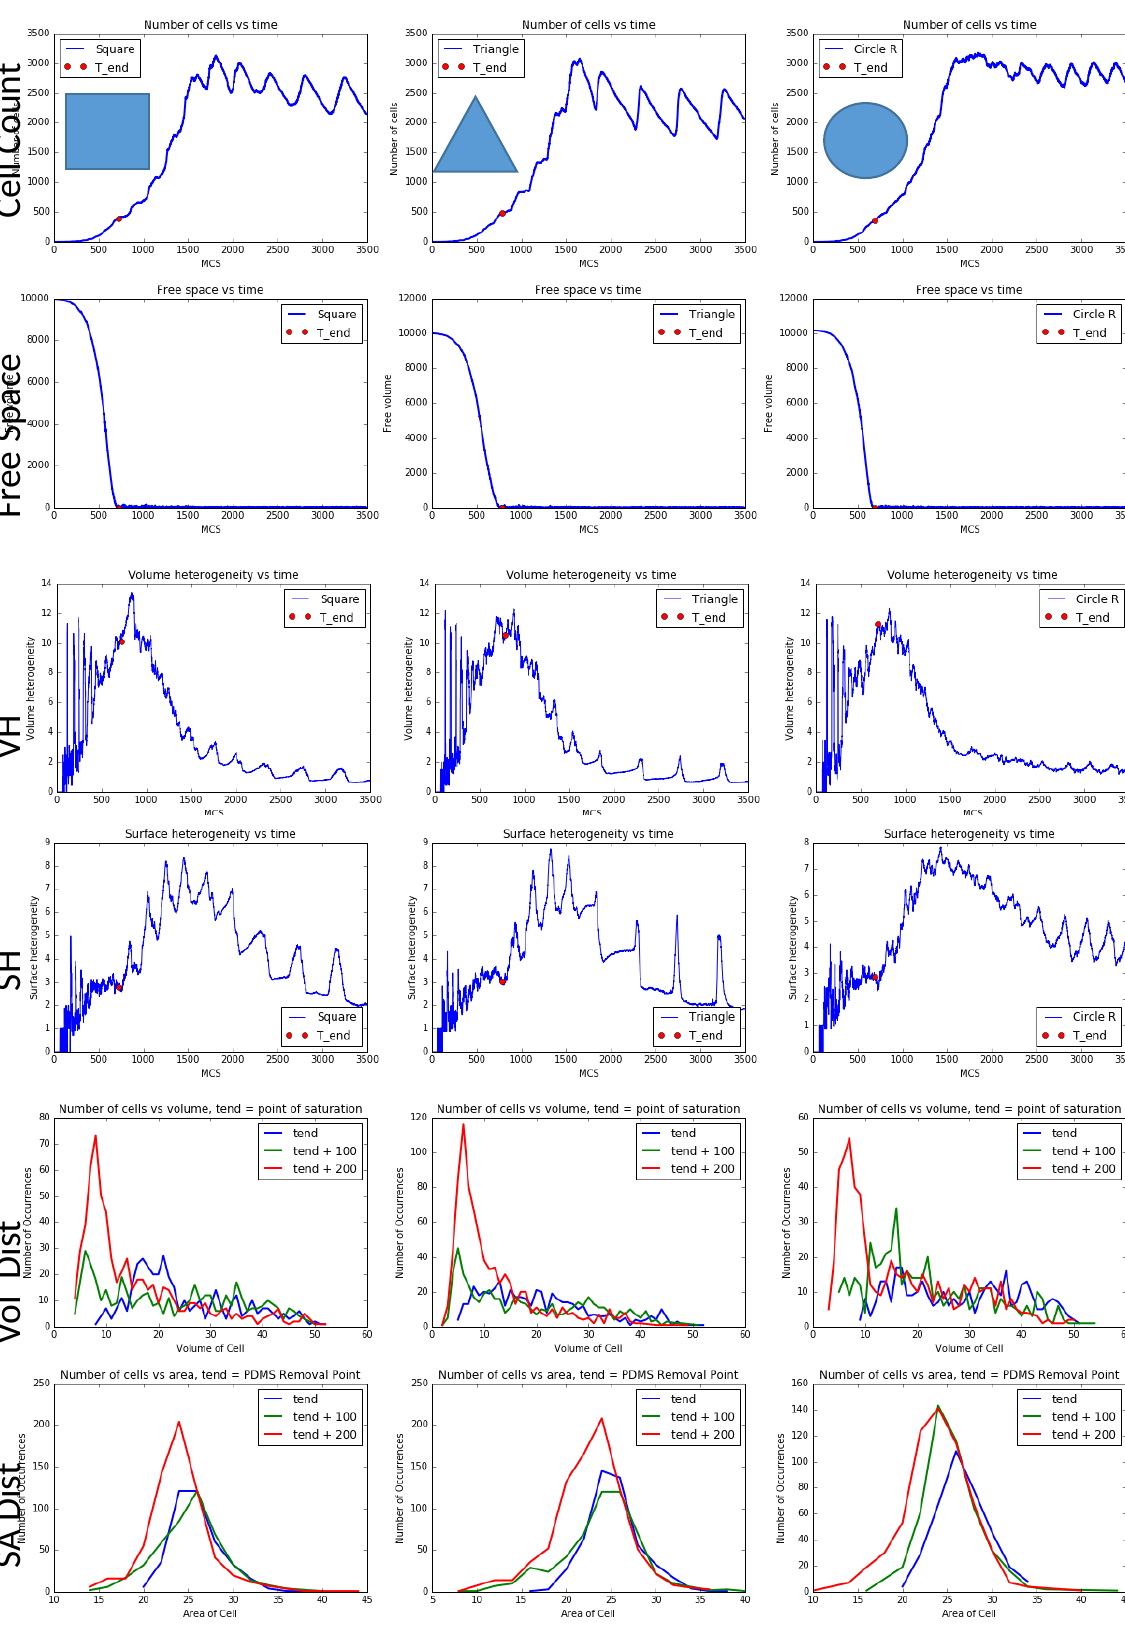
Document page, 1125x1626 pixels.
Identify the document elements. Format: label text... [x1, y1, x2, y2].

text_box SA Dist Vol Dist SH VH Free Space Cell Count [0, 47, 52, 1584]
picture [3, 1090, 1125, 1625]
picture [3, 556, 1125, 1085]
picture [3, 6, 1125, 541]
